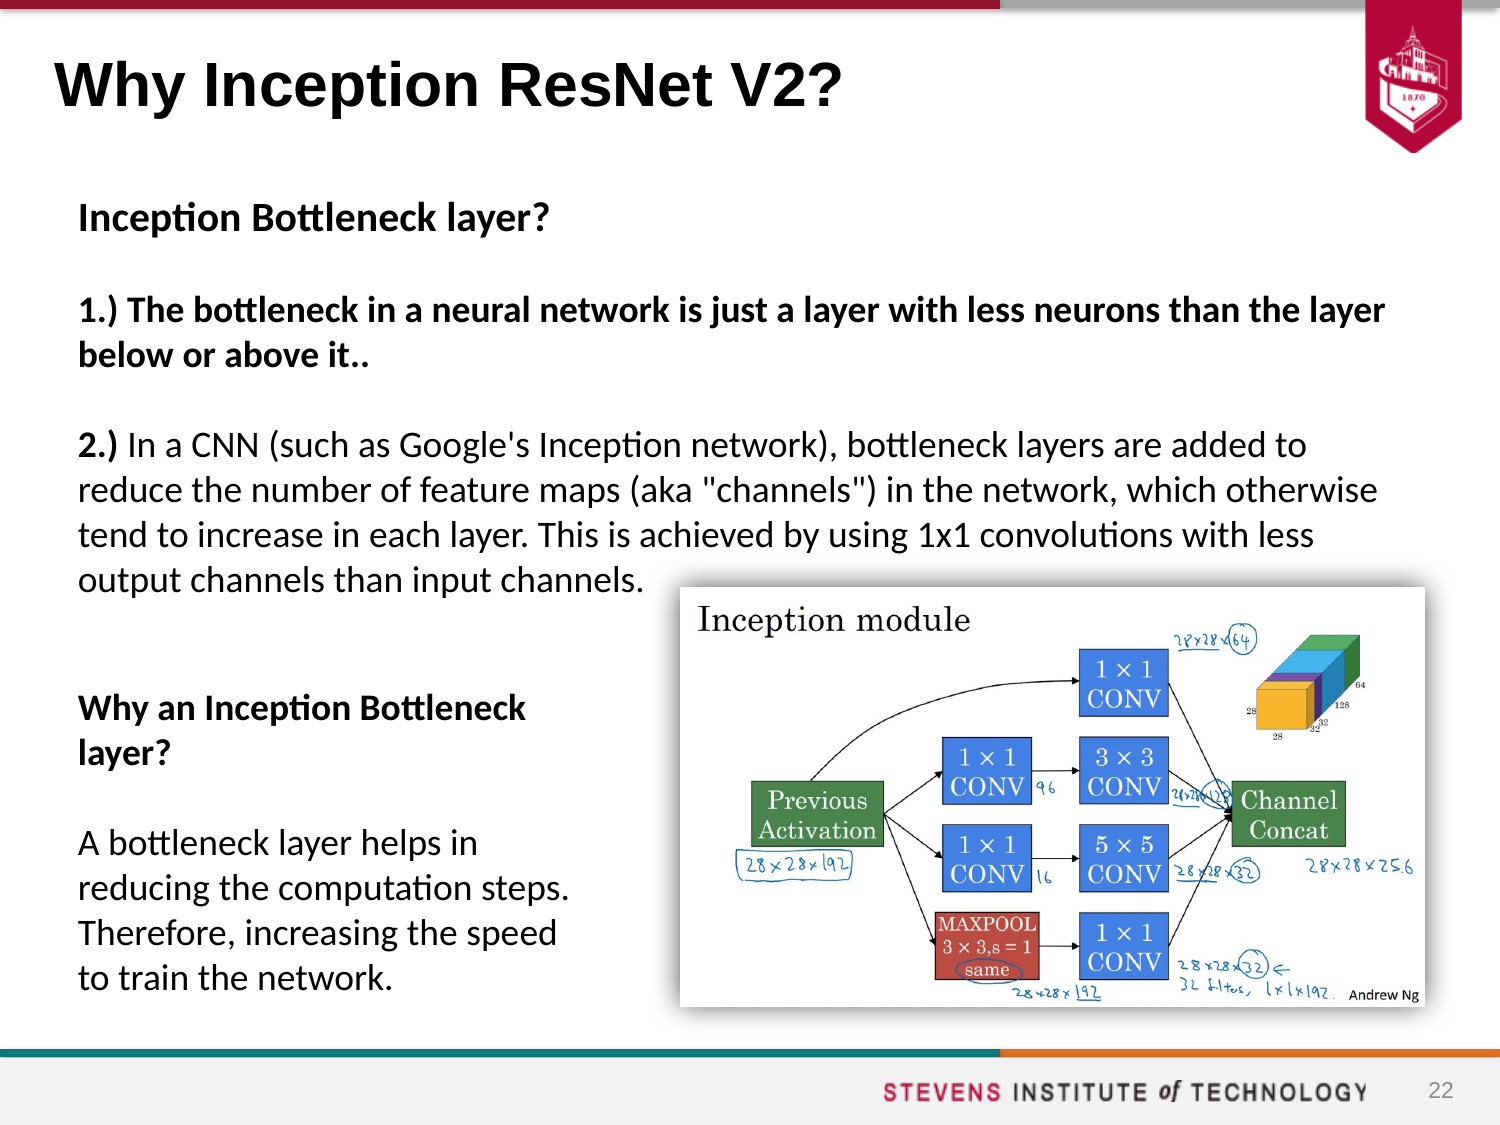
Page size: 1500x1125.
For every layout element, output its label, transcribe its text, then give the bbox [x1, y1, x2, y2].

picture [680, 587, 1426, 1007]
slide_number 22 [1401, 1059, 1481, 1120]
text_box Why an Inception Bottleneck layer? A bottleneck layer helps in reducing the computation steps. Therefore, increasing the speed to train the network. [63, 675, 607, 1051]
title Why Inception ResNet V2? [39, 36, 1334, 204]
text_box Inception Bottleneck layer? 1.) The bottleneck in a neural network is just a layer with less neurons than the layer below or above it.. 2.) In a CNN (such as Google's Inception network), bottleneck layers are added to reduce the number of feature maps (aka "channels") in the network, which otherwise tend to increase in each layer. This is achieved by using 1x1 convolutions with less output channels than input channels. [63, 182, 1425, 652]
